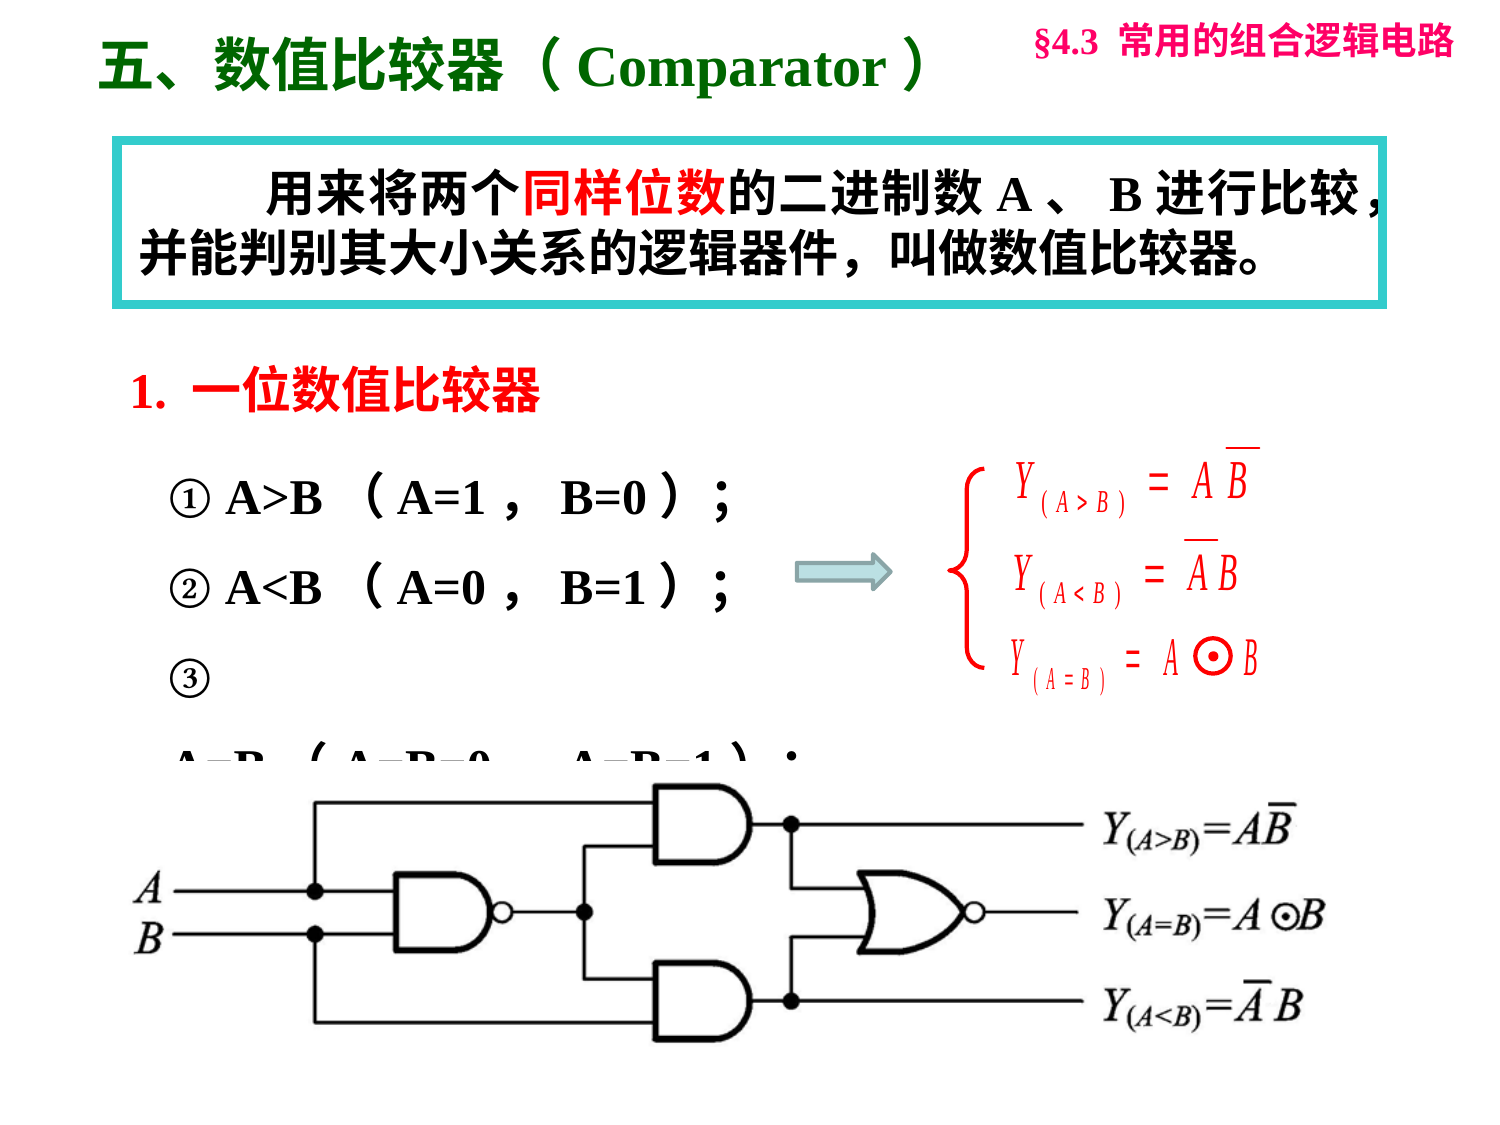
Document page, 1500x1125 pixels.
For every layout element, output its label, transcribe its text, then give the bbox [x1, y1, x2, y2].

text_box 五、数值比较器（Comparator） [81, 20, 1087, 105]
text_box 1. 一位数值比较器 [114, 351, 557, 427]
text_box ① A>B（A=1，B=0）； ② A<B（A=0，B=1）； ③ A=B（A=B=0，A=B=1）； [154, 427, 809, 760]
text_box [796, 434, 1278, 705]
picture [123, 761, 1348, 1048]
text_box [116, 140, 1383, 305]
text_box §4.3 常用的组合逻辑电路 [1018, 9, 1470, 70]
